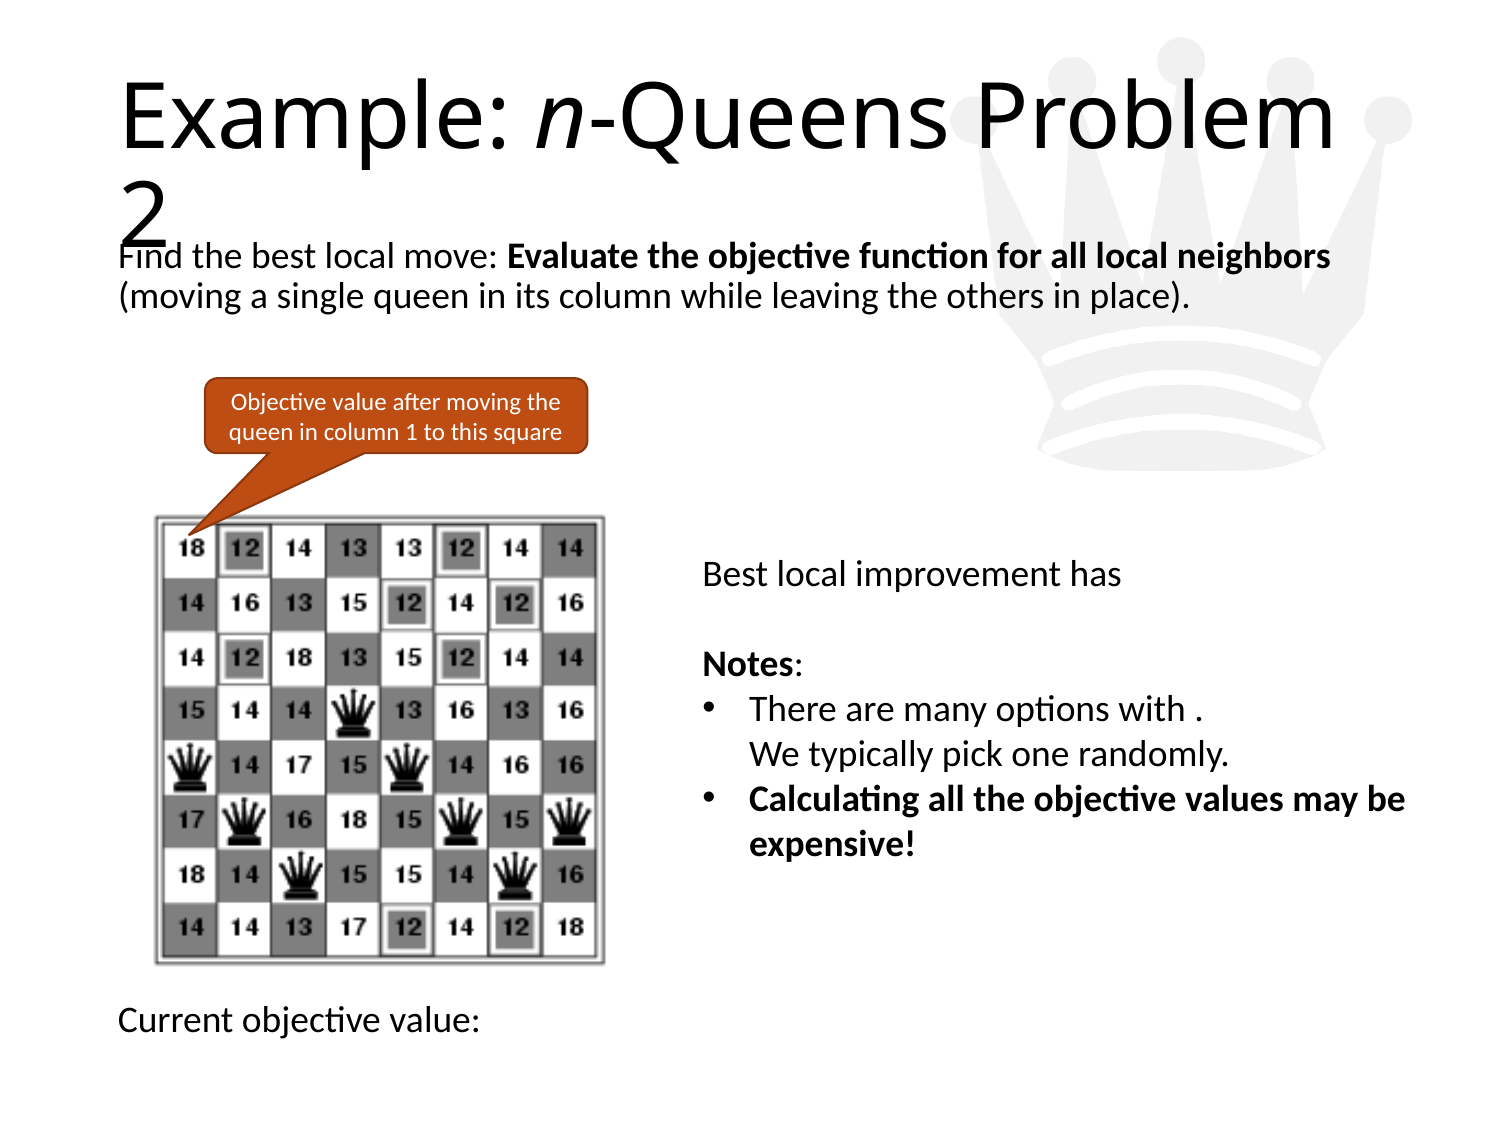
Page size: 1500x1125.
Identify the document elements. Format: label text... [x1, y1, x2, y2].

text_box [103, 513, 666, 1049]
picture [949, 37, 1412, 471]
list Find the best local move: Evaluate the objective function for all local neighbors (moving a single queen in its column while leaving the others in place). [103, 228, 949, 350]
text_box Objective value after moving the queen in column 1 to this square [203, 377, 589, 513]
title Example: n-Queens Problem 2 [103, 59, 949, 228]
